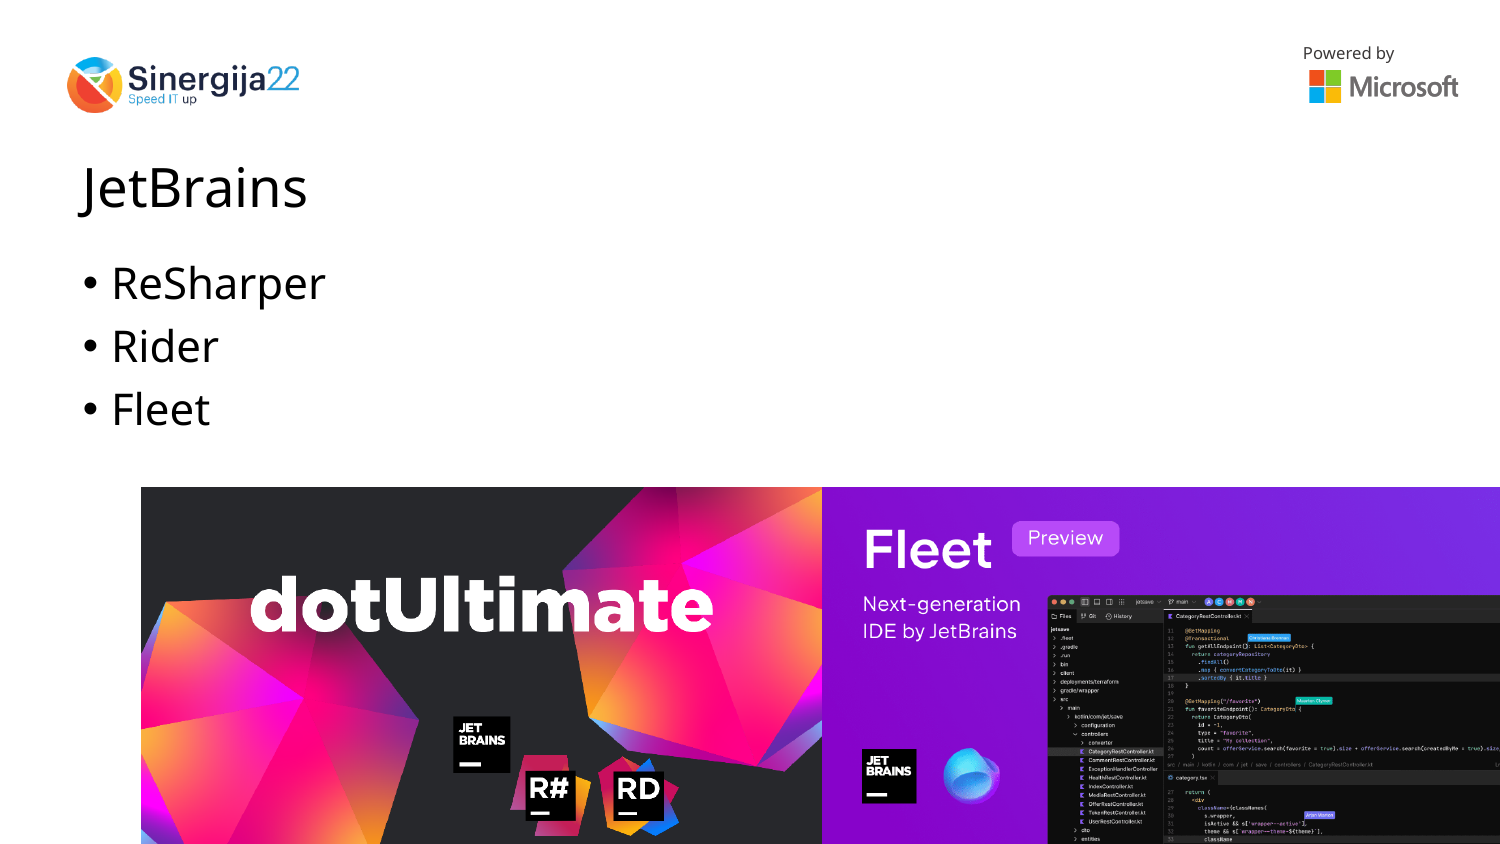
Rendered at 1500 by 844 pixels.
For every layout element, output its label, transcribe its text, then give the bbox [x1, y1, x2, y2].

list ReSharper Rider Fleet [67, 254, 1459, 760]
title JetBrains [67, 153, 1459, 227]
picture [141, 487, 1500, 844]
picture [67, 57, 299, 113]
